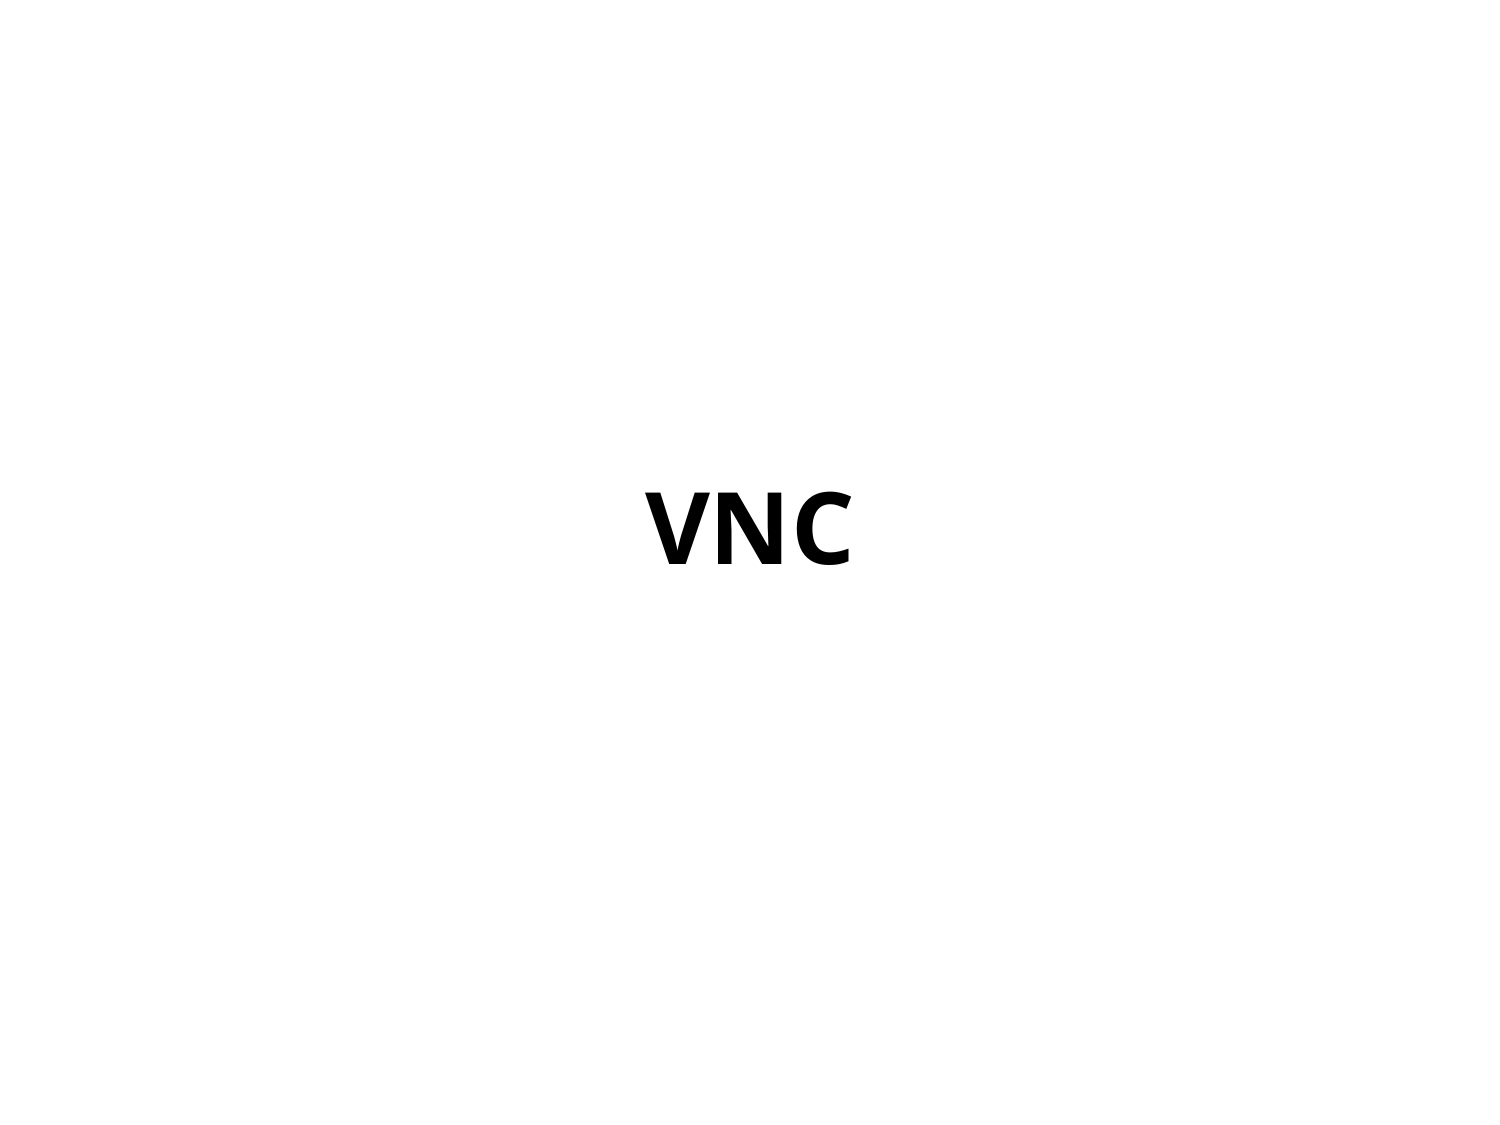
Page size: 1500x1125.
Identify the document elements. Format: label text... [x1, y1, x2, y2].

title VNC [112, 346, 1388, 600]
